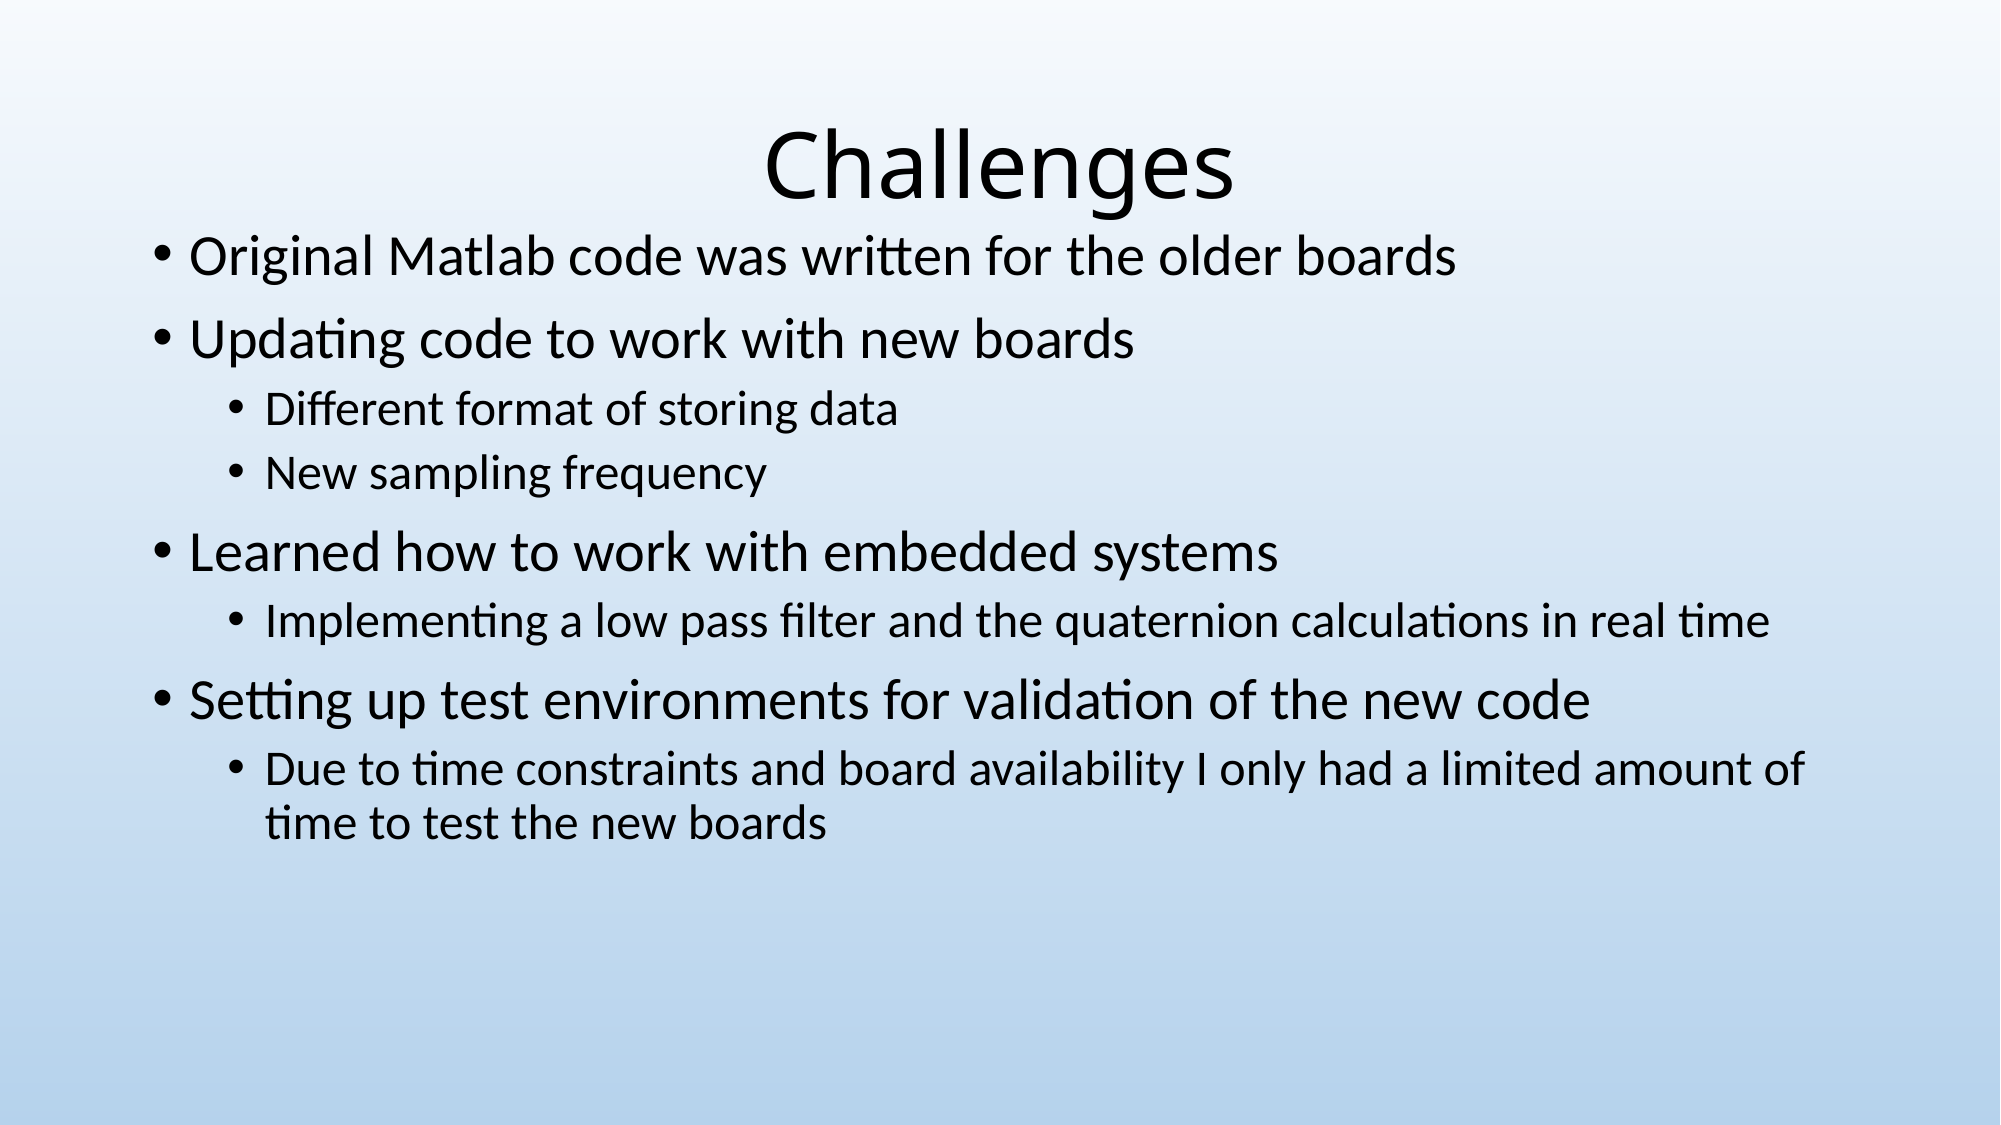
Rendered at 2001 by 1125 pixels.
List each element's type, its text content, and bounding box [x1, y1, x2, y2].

list Original Matlab code was written for the older boards Updating code to work with new boards Different format of storing data New sampling frequency Learned how to work with embedded systems Implementing a low pass filter and the quaternion calculations in real time Setting up test environments for validation of the new code Due to time constraints and board availability I only had a limited amount of time to test the new boards [137, 217, 1863, 1014]
title Challenges [137, 59, 1863, 217]
